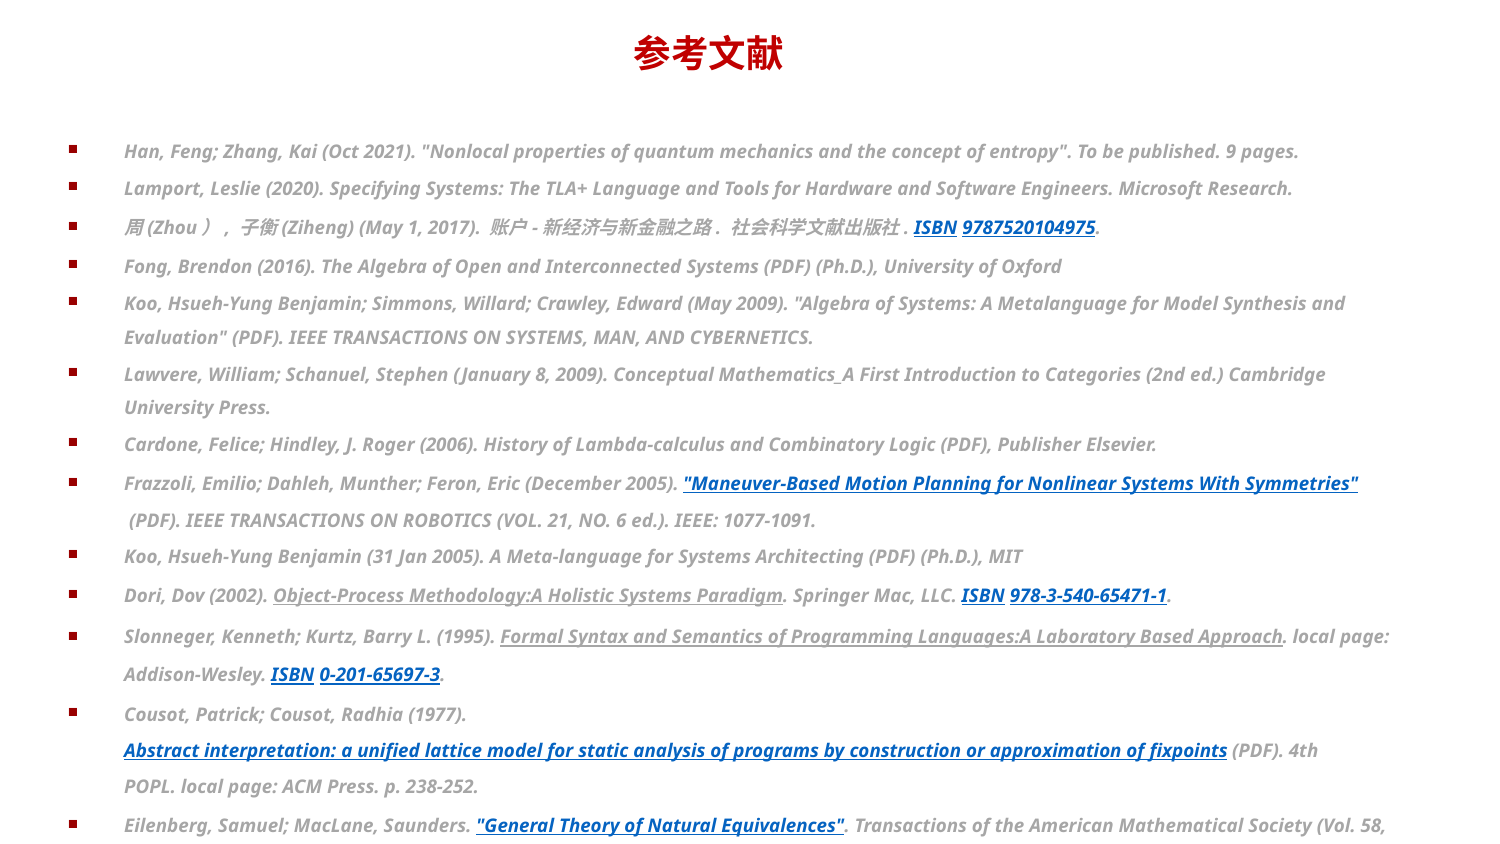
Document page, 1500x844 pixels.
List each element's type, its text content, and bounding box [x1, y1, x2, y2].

title 参考文献 [33, 26, 1384, 85]
text_box Han, Feng; Zhang, Kai (Oct 2021). "Nonlocal properties of quantum mechanics and the concept of entropy". To be published. 9 pages. Lamport, Leslie (2020). Specifying Systems: The TLA+ Language and Tools for Hardware and Software Engineers. Microsoft Research. 周(Zhou）, 子衡(Ziheng) (May 1, 2017). 账户-新经济与新金融之路. 社会科学文献出版社. ISBN 9787520104975. Fong, Brendon (2016). The Algebra of Open and Interconnected Systems (PDF) (Ph.D.), University of Oxford Koo, Hsueh-Yung Benjamin; Simmons, Willard; Crawley, Edward (May 2009). "Algebra of Systems: A Metalanguage for Model Synthesis and Evaluation" (PDF). IEEE TRANSACTIONS ON SYSTEMS, MAN, AND CYBERNETICS. Lawvere, William; Schanuel, Stephen (January 8, 2009). Conceptual Mathematics_A First Introduction to Categories (2nd ed.) Cambridge University Press. Cardone, Felice; Hindley, J. Roger (2006). History of Lambda-calculus and Combinatory Logic (PDF), Publisher Elsevier. Frazzoli, Emilio; Dahleh, Munther; Feron, Eric (December 2005). "Maneuver-Based Motion Planning for Nonlinear Systems With Symmetries" (PDF). IEEE TRANSACTIONS ON ROBOTICS (VOL. 21, NO. 6 ed.). IEEE: 1077-1091. Koo, Hsueh-Yung Benjamin (31 Jan 2005). A Meta-language for Systems Architecting (PDF) (Ph.D.), MIT Dori, Dov (2002). Object-Process Methodology:A Holistic Systems Paradigm. Springer Mac, LLC. ISBN 978-3-540-65471-1. Slonneger, Kenneth; Kurtz, Barry L. (1995). Formal Syntax and Semantics of Programming Languages:A Laboratory Based Approach. local page: Addison-Wesley. ISBN 0-201-65697-3. Cousot, Patrick; Cousot, Radhia (1977). Abstract interpretation: a unified lattice model for static analysis of programs by construction or approximation of fixpoints (PDF). 4th POPL. local page: ACM Press. p. 238-252. Eilenberg, Samuel; MacLane, Saunders. "General Theory of Natural Equivalences". Transactions of the American Mathematical Society (Vol. 58, No. 2 (Sep., 1945), ed.). American Mathematical Society: 231-294. [62, 123, 1421, 844]
